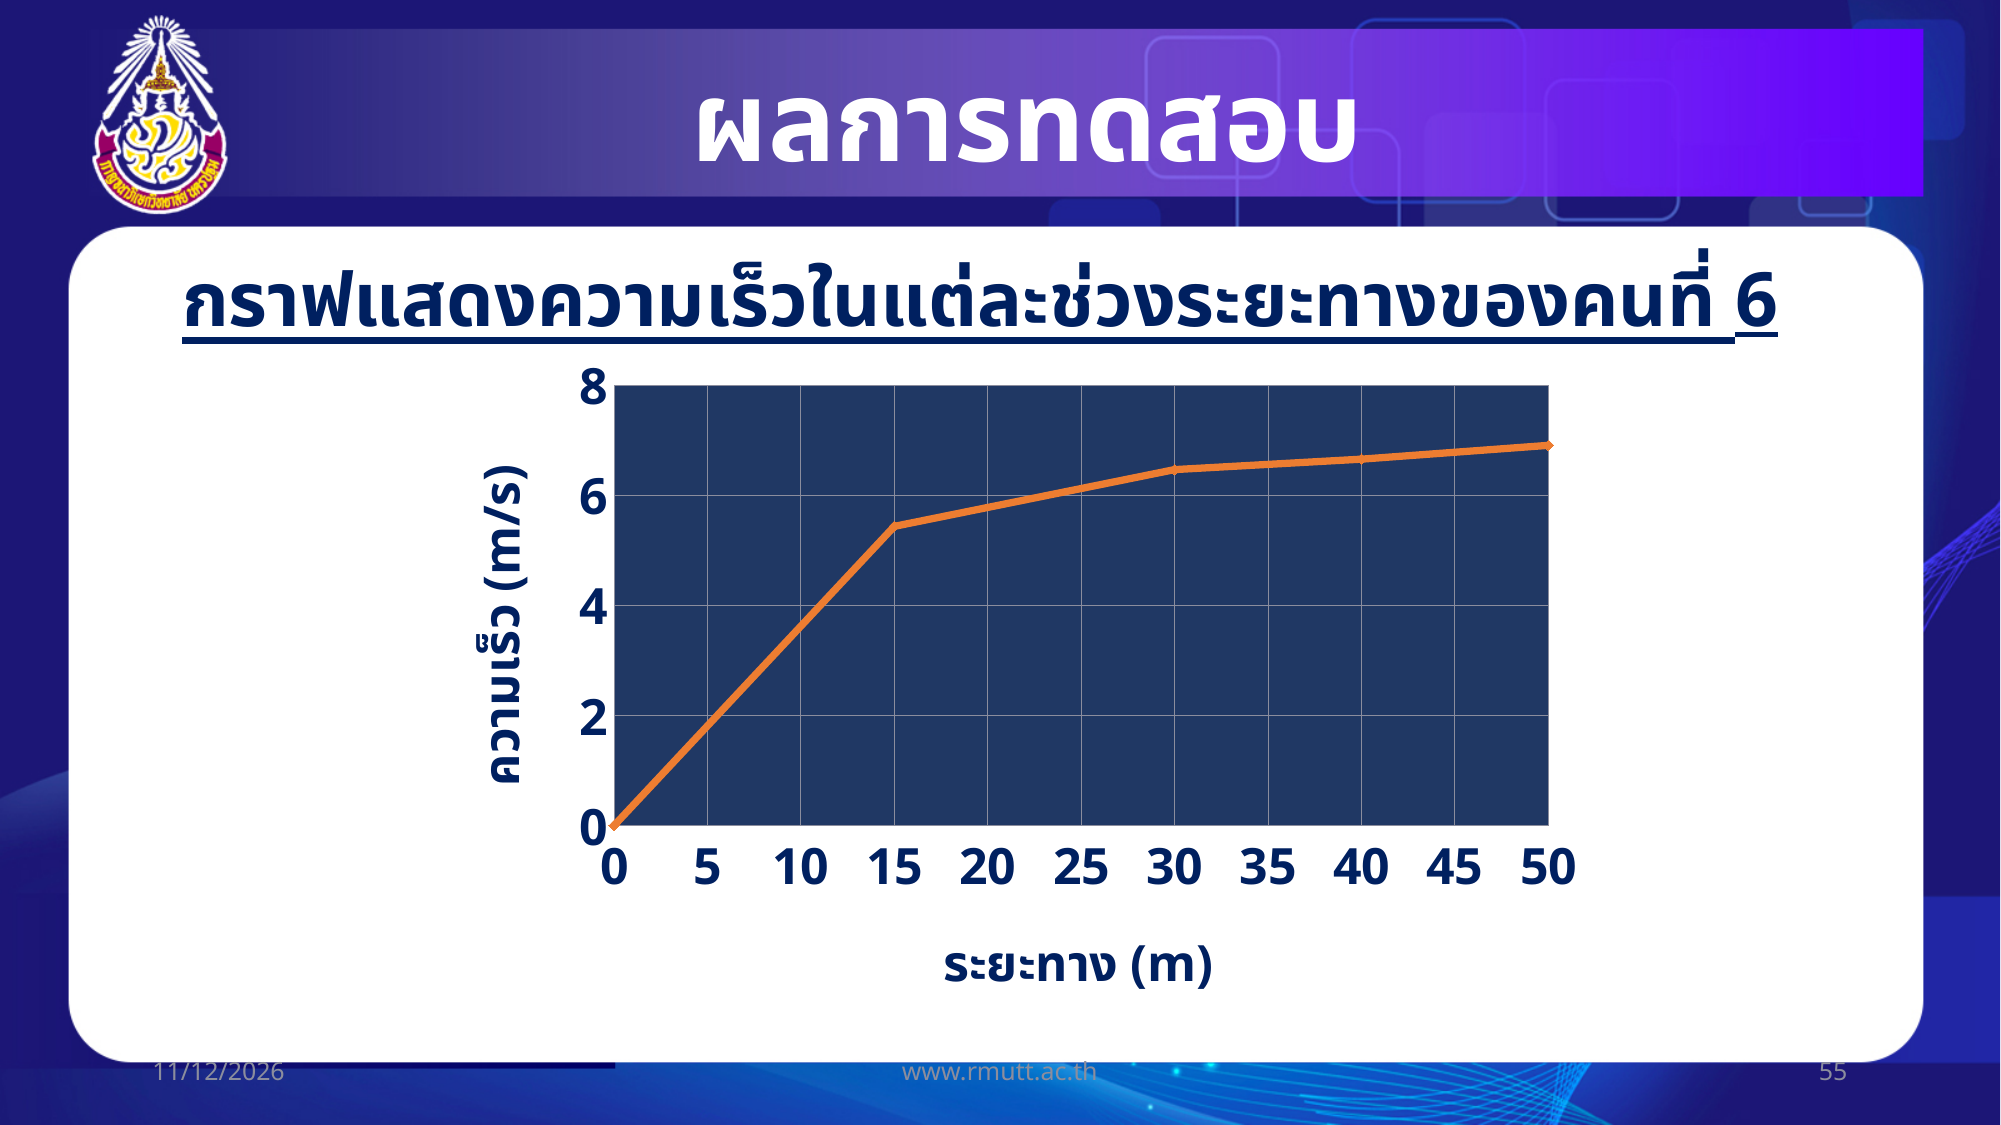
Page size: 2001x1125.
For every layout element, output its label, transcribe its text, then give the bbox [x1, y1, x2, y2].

chart [424, 337, 1601, 1043]
picture [0, 0, 2001, 1125]
title ผลการทดสอบ [150, 16, 1875, 234]
list กราฟแสดงความเร็วในแต่ละช่วงระยะทางของคนที่ 6 [97, 254, 1863, 1043]
slide_number 55 [1412, 1043, 1863, 1103]
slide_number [137, 1043, 588, 1103]
footer www.rmutt.ac.th [662, 1043, 1338, 1103]
